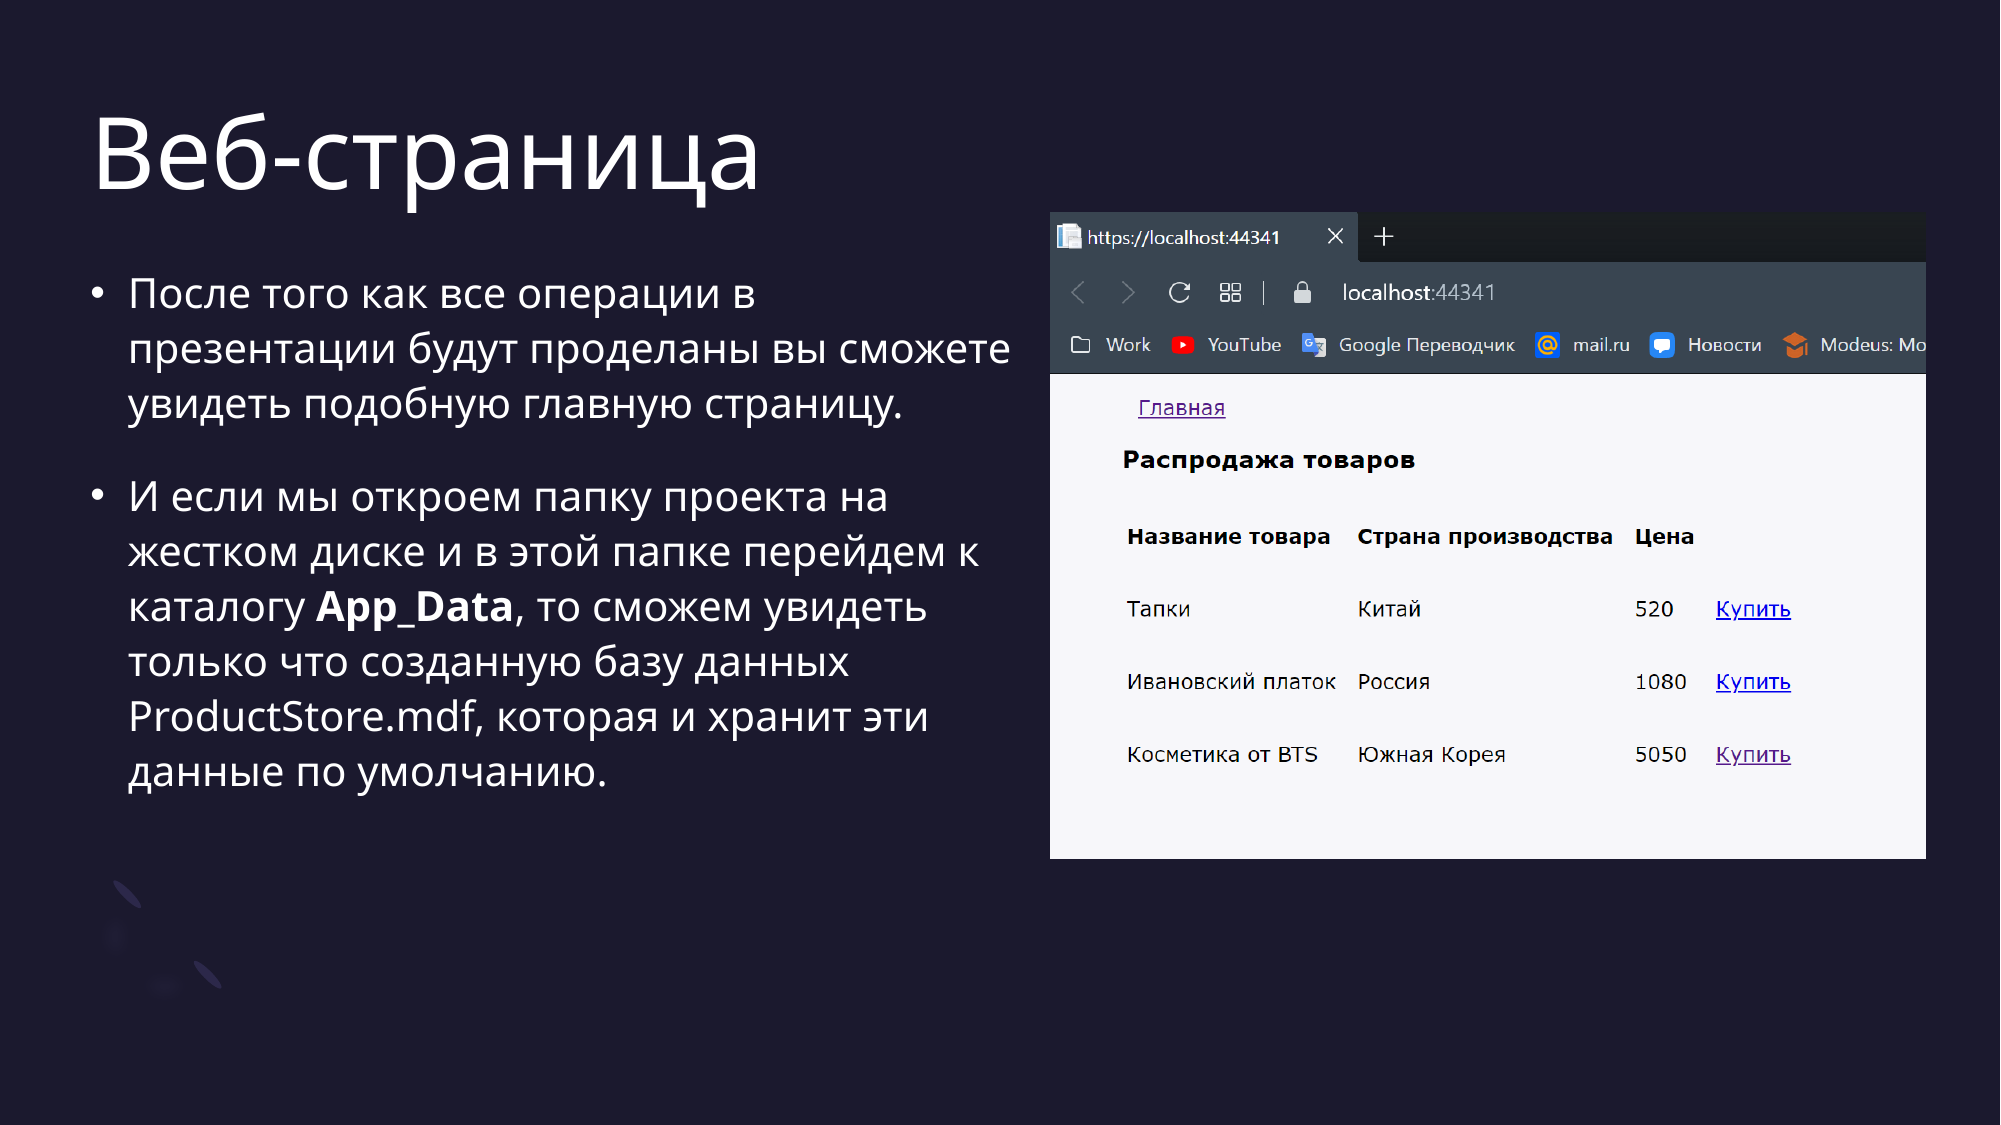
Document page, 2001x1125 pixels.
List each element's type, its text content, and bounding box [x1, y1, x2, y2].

picture [1050, 212, 1926, 859]
title Веб-страница [90, 90, 1910, 309]
list После того как все операции в презентации будут проделаны вы сможете увидеть подобную главную страницу. И если мы откроем папку проекта на жестком диске и в этой папке перейдем к каталогу App_Data, то сможем увидеть только что созданную базу данных ProductStore.mdf, которая и хранит эти данные по умолчанию. [90, 262, 1030, 915]
